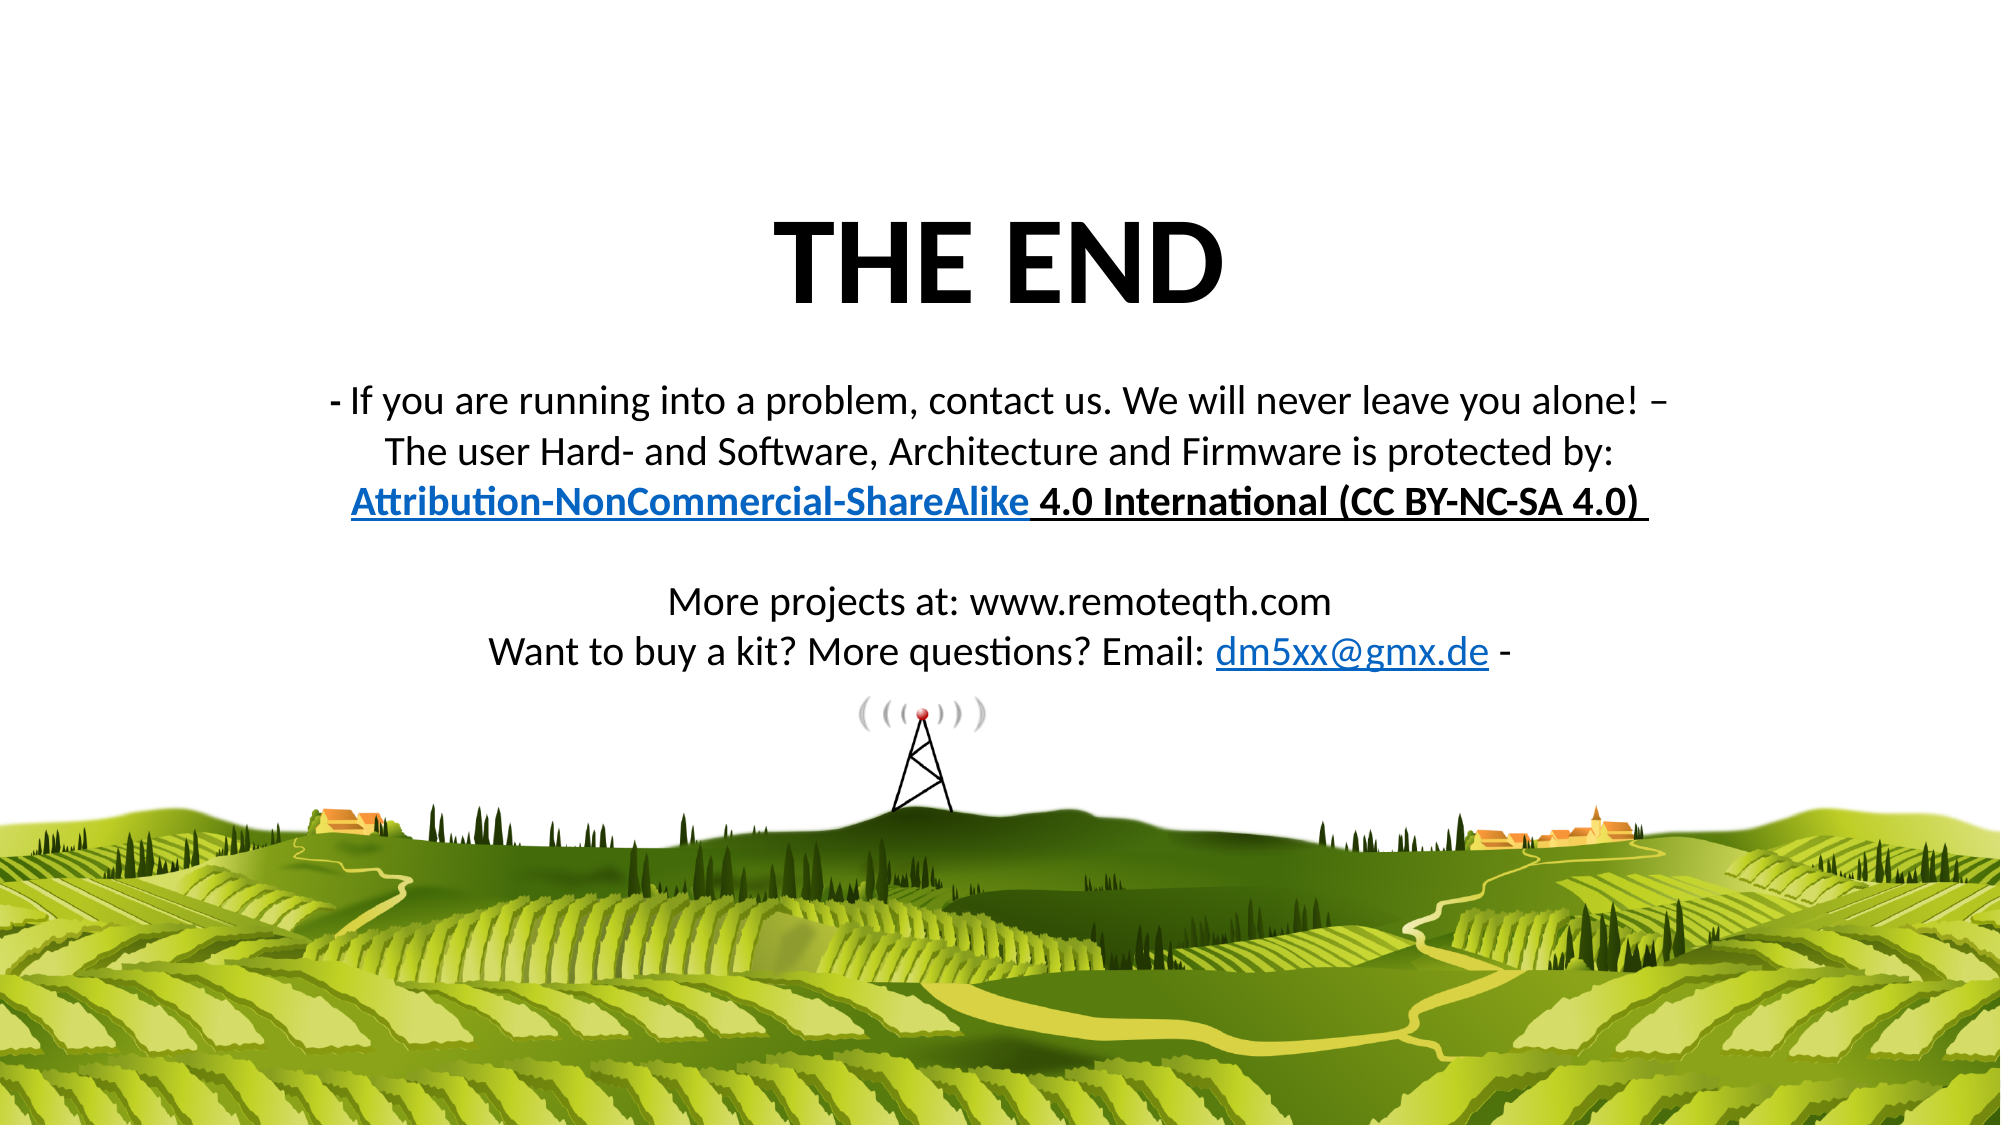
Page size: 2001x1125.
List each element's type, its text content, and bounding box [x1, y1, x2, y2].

text_box THE END - If you are running into a problem, contact us. We will never leave you alone! – The user Hard- and Software, Architecture and Firmware is protected by: Attribution-NonCommercial-ShareAlike 4.0 International (CC BY-NC-SA 4.0) More projects at: www.remoteqth.com Want to buy a kit? More questions? Email: dm5xx@gmx.de - [0, 171, 2000, 675]
picture [0, 675, 2001, 1125]
